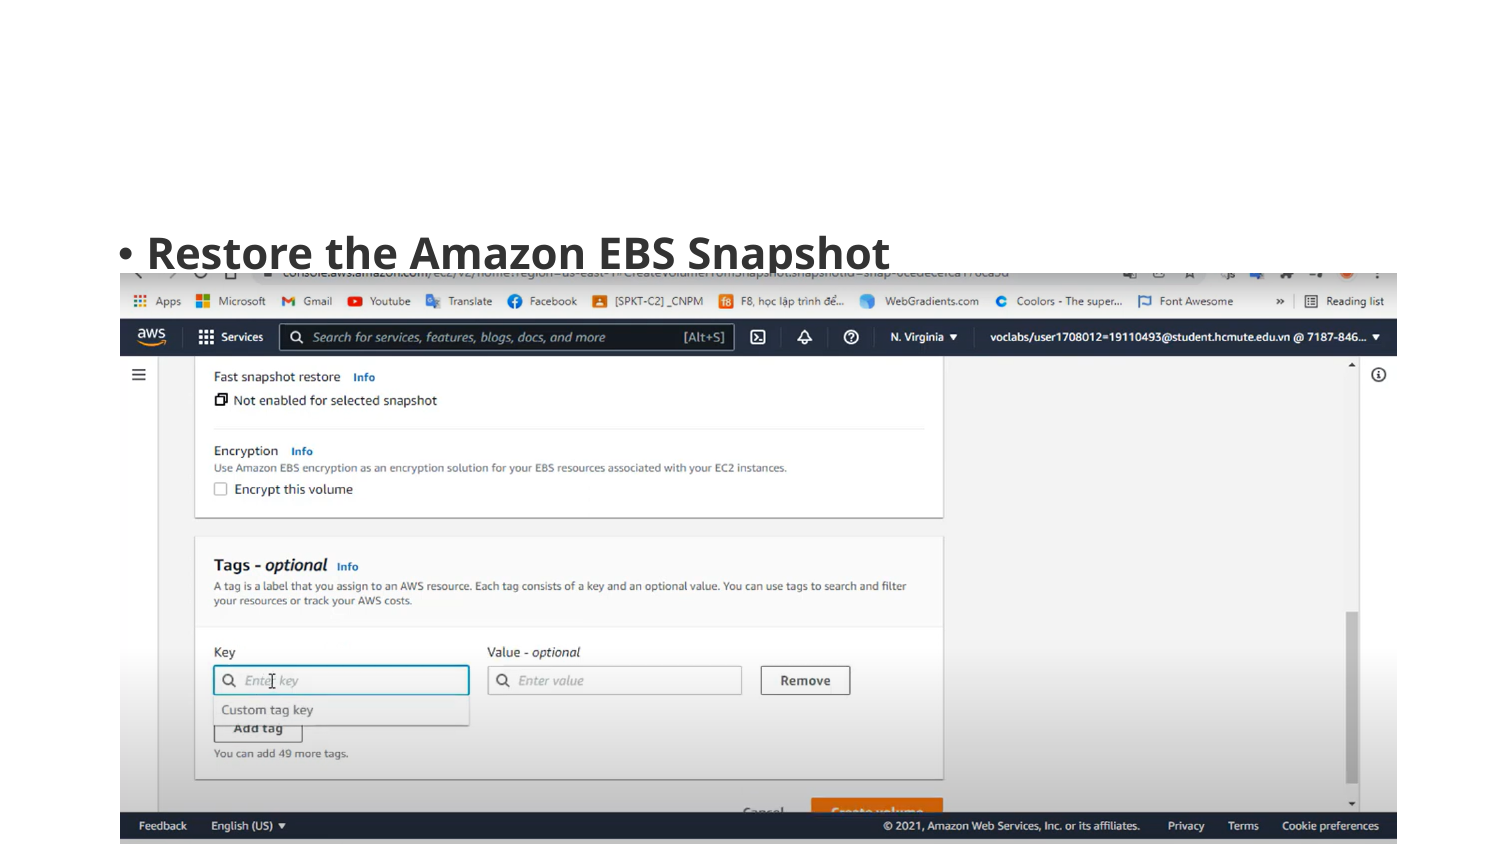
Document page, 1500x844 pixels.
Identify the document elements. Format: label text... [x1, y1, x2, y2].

list Restore the Amazon EBS Snapshot [103, 224, 1397, 760]
picture [120, 273, 1397, 844]
